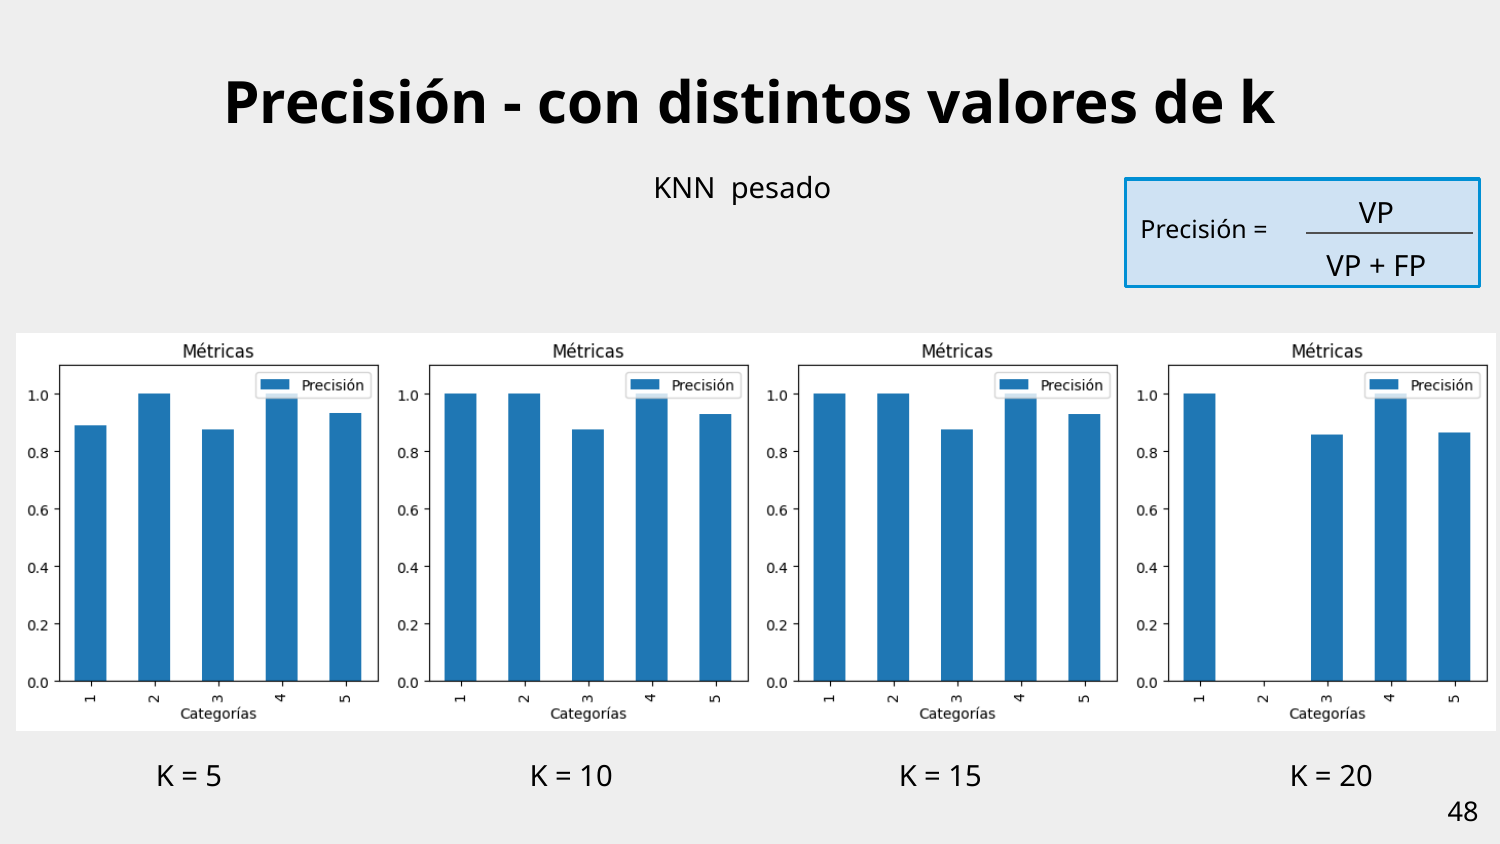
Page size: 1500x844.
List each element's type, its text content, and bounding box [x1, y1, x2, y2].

text_box K = 20 [1258, 741, 1404, 807]
slide_number ‹#› [1403, 779, 1494, 844]
text_box [1125, 178, 1283, 198]
text_box [1470, 178, 1480, 287]
text_box K = 5 [116, 741, 262, 807]
text_box VP [1283, 178, 1470, 232]
picture [15, 332, 1496, 732]
text_box KNN pesado [505, 154, 995, 219]
text_box VP + FP [1283, 232, 1470, 298]
text_box K = 15 [867, 741, 1013, 807]
text_box K = 10 [498, 741, 644, 807]
text_box Precisión = [1125, 198, 1284, 259]
title Precisión - con distintos valores de k [75, 50, 1425, 144]
text_box [1125, 259, 1283, 287]
